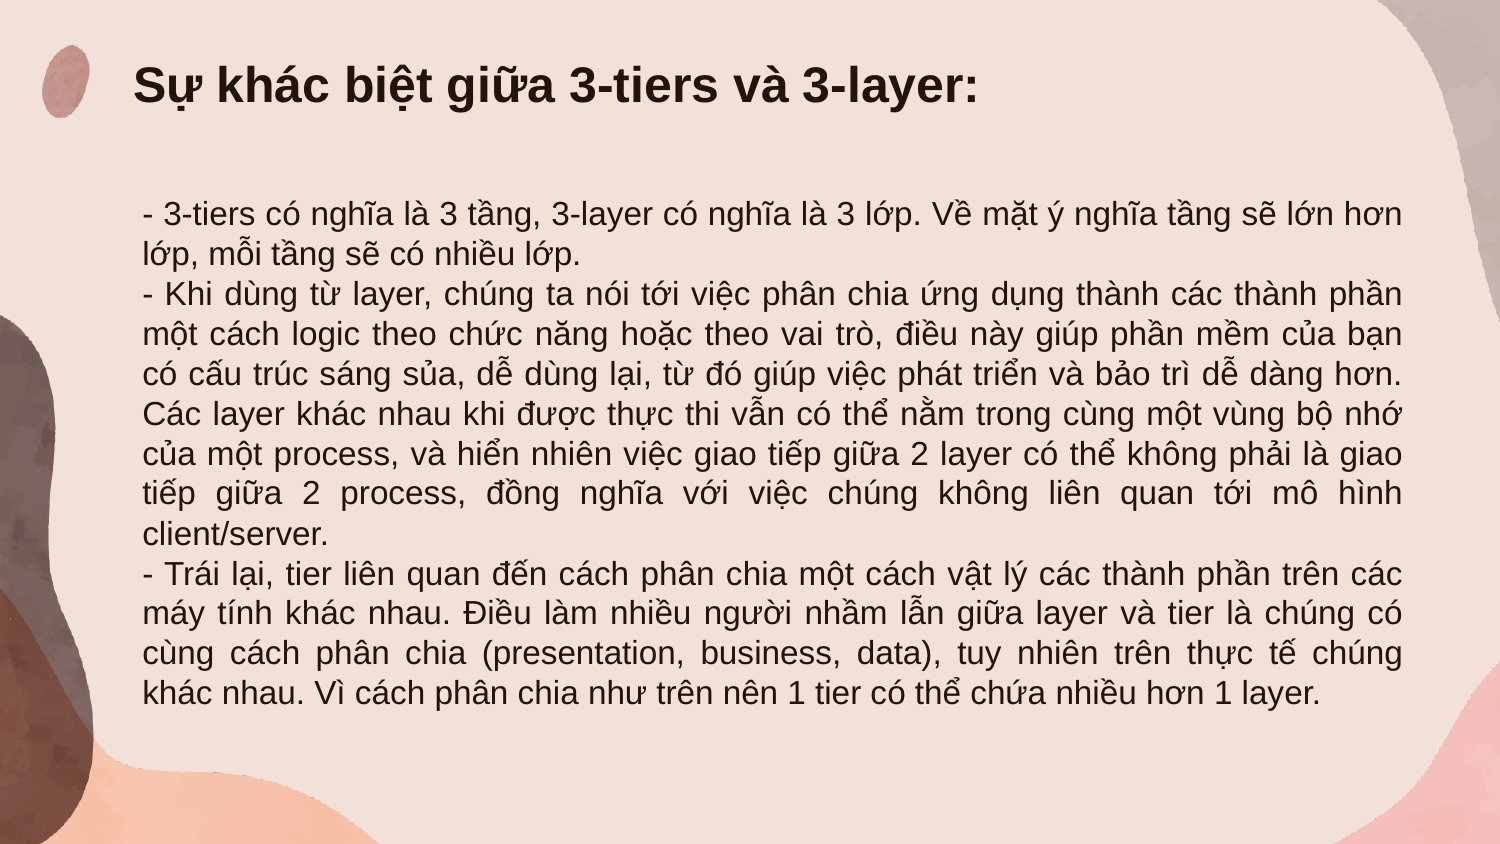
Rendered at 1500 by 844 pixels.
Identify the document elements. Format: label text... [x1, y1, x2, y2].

text_box Sự khác biệt giữa 3-tiers và 3-layer: [118, 37, 1382, 132]
text_box - 3-tiers có nghĩa là 3 tầng, 3-layer có nghĩa là 3 lớp. Về mặt ý nghĩa tầng sẽ lớn hơn lớp, mỗi tầng sẽ có nhiều lớp. - Khi dùng từ layer, chúng ta nói tới việc phân chia ứng dụng thành các thành phần một cách logic theo chức năng hoặc theo vai trò, điều này giúp phần mềm của bạn có cấu trúc sáng sủa, dễ dùng lại, từ đó giúp việc phát triển và bảo trì dễ dàng hơn. Các layer khác nhau khi được thực thi vẫn có thể nằm trong cùng một vùng bộ nhớ của một process, và hiển nhiên việc giao tiếp giữa 2 layer có thể không phải là giao tiếp giữa 2 process, đồng nghĩa với việc chúng không liên quan tới mô hình client/server. - Trái lại, tier liên quan đến cách phân chia một cách vật lý các thành phần trên các máy tính khác nhau. Điều làm nhiều người nhầm lẫn giữa layer và tier là chúng có cùng cách phân chia (presentation, business, data), tuy nhiên trên thực tế chúng khác nhau. Vì cách phân chia như trên nên 1 tier có thể chứa nhiều hơn 1 layer. [127, 184, 1420, 759]
picture [0, 0, 1500, 844]
